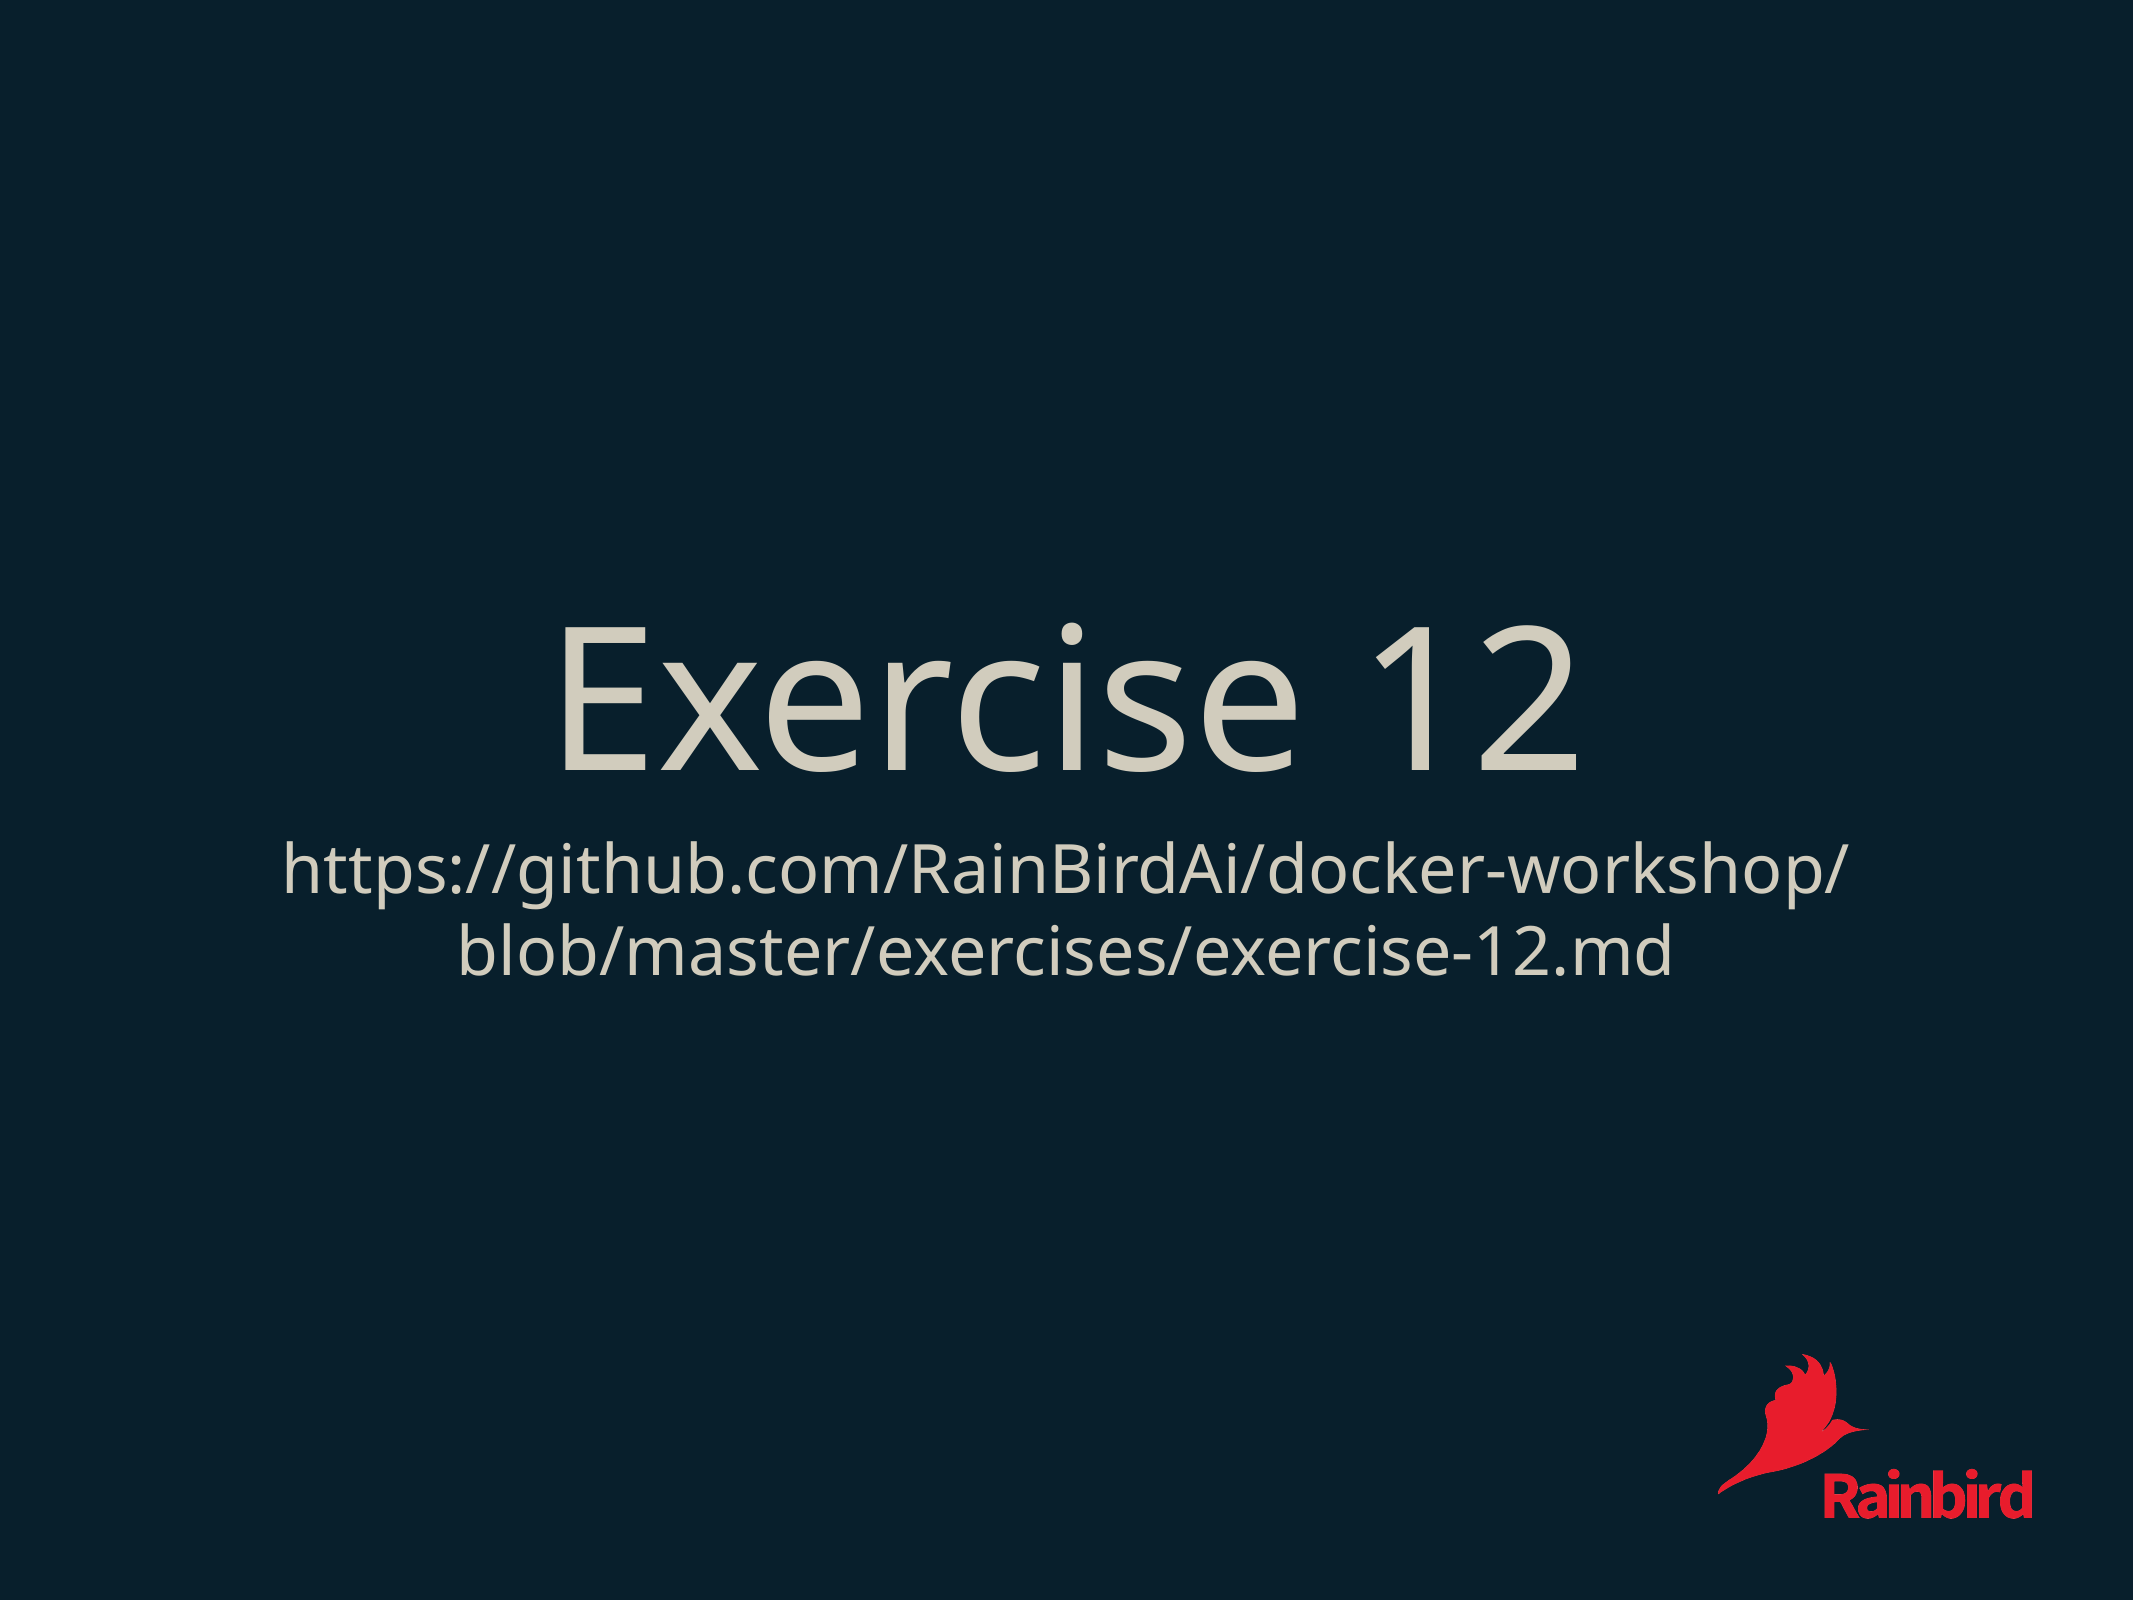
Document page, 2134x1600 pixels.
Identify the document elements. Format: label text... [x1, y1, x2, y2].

title Exercise 12 [207, 268, 1926, 811]
picture [1718, 1354, 2032, 1519]
list https://github.com/RainBirdAi/docker-workshop/blob/master/exercises/exercise-12.md [207, 824, 1926, 1011]
